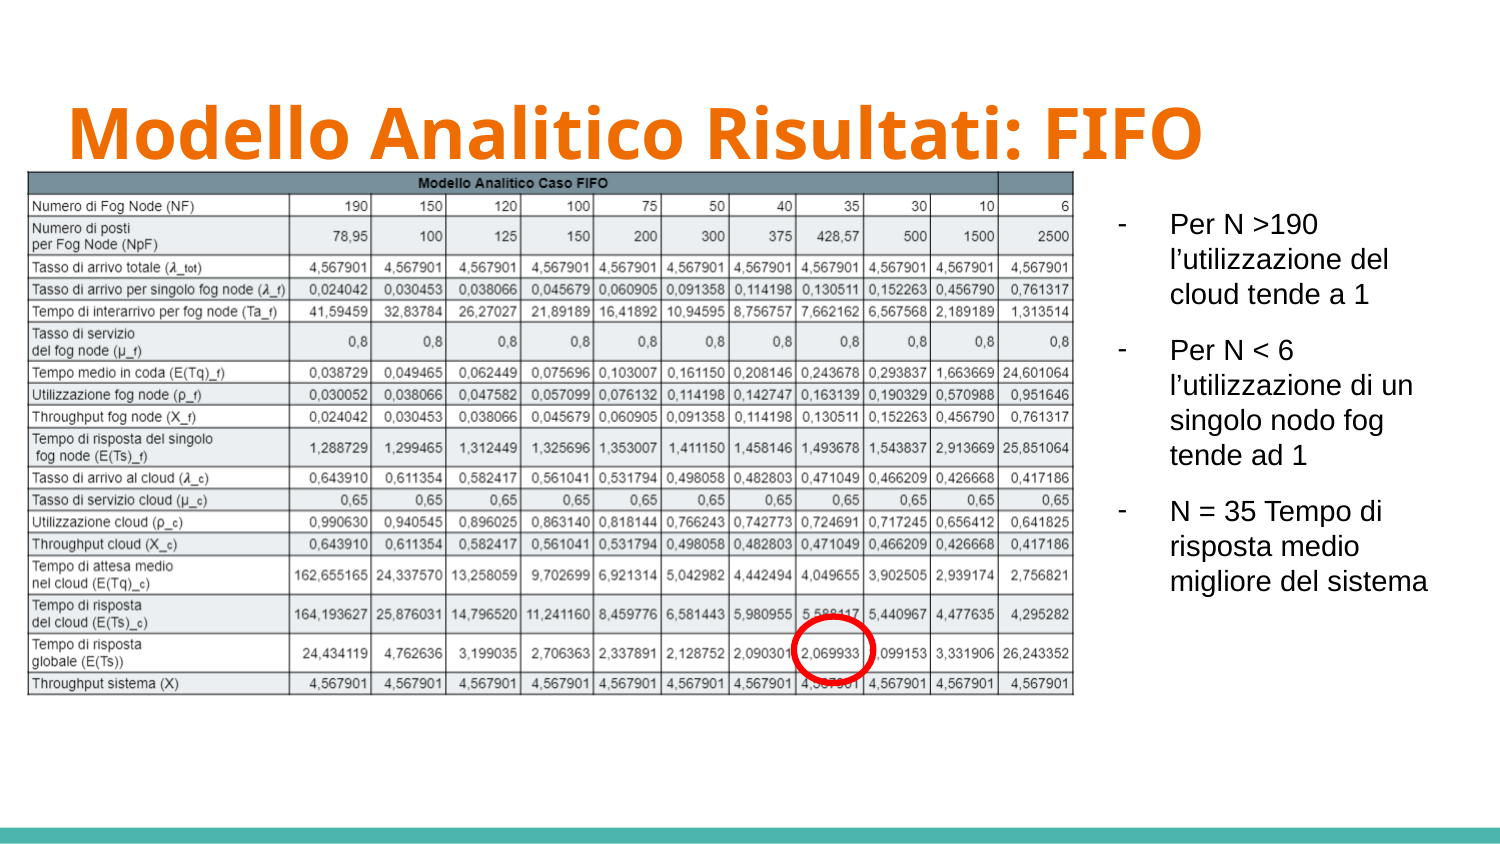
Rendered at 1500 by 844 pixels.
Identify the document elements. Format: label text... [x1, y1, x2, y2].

text_box Per N >190 l’utilizzazione del cloud tende a 1 Per N < 6 l’utilizzazione di un singolo nodo fog tende ad 1 N = 35 Tempo di risposta medio migliore del sistema [1084, 190, 1480, 612]
title Modello Analitico Risultati: FIFO [51, 72, 1449, 189]
picture [20, 166, 1081, 701]
